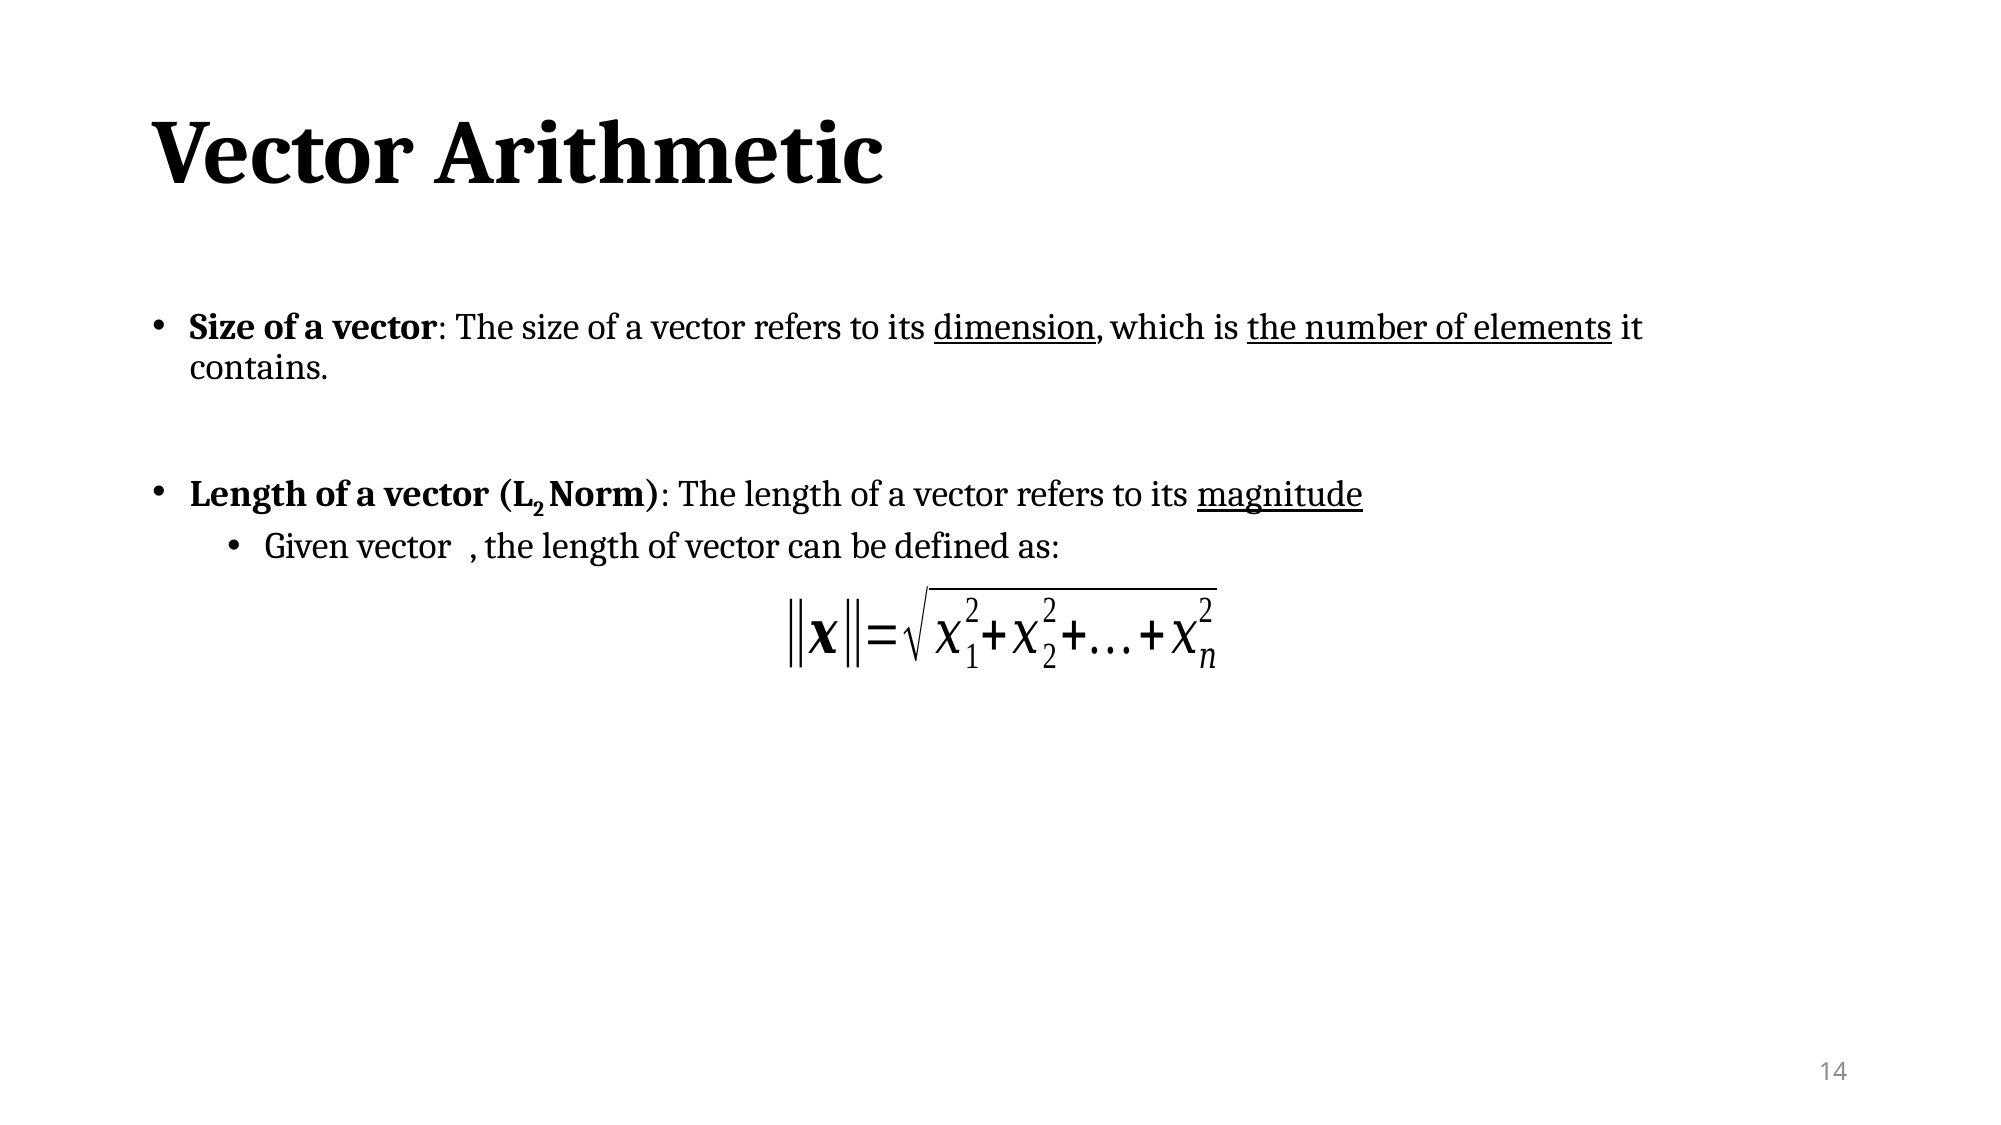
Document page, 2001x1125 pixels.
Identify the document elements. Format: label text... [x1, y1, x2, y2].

title Vector Arithmetic [137, 44, 1863, 263]
slide_number 14 [1412, 1042, 1863, 1103]
